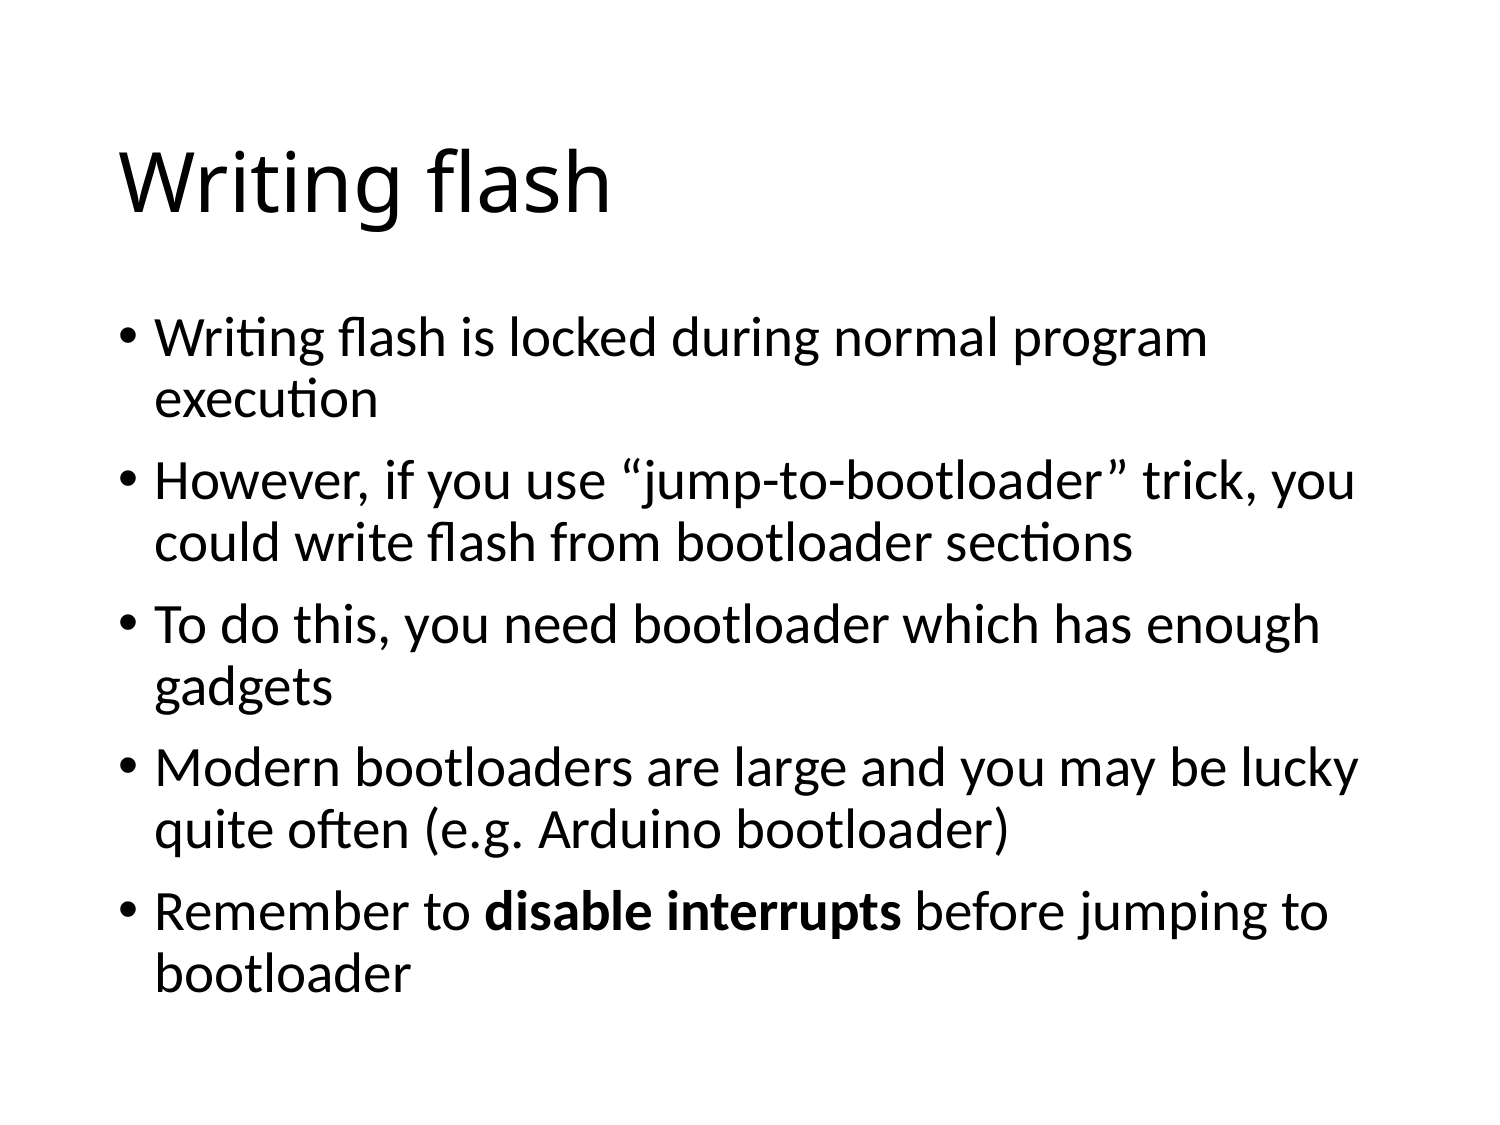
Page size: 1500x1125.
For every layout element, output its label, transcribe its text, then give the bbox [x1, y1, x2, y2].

list Writing flash is locked during normal program execution However, if you use “jump-to-bootloader” trick, you could write flash from bootloader sections To do this, you need bootloader which has enough gadgets Modern bootloaders are large and you may be lucky quite often (e.g. Arduino bootloader) Remember to disable interrupts before jumping to bootloader [103, 299, 1397, 1014]
title Writing flash [103, 104, 1397, 268]
